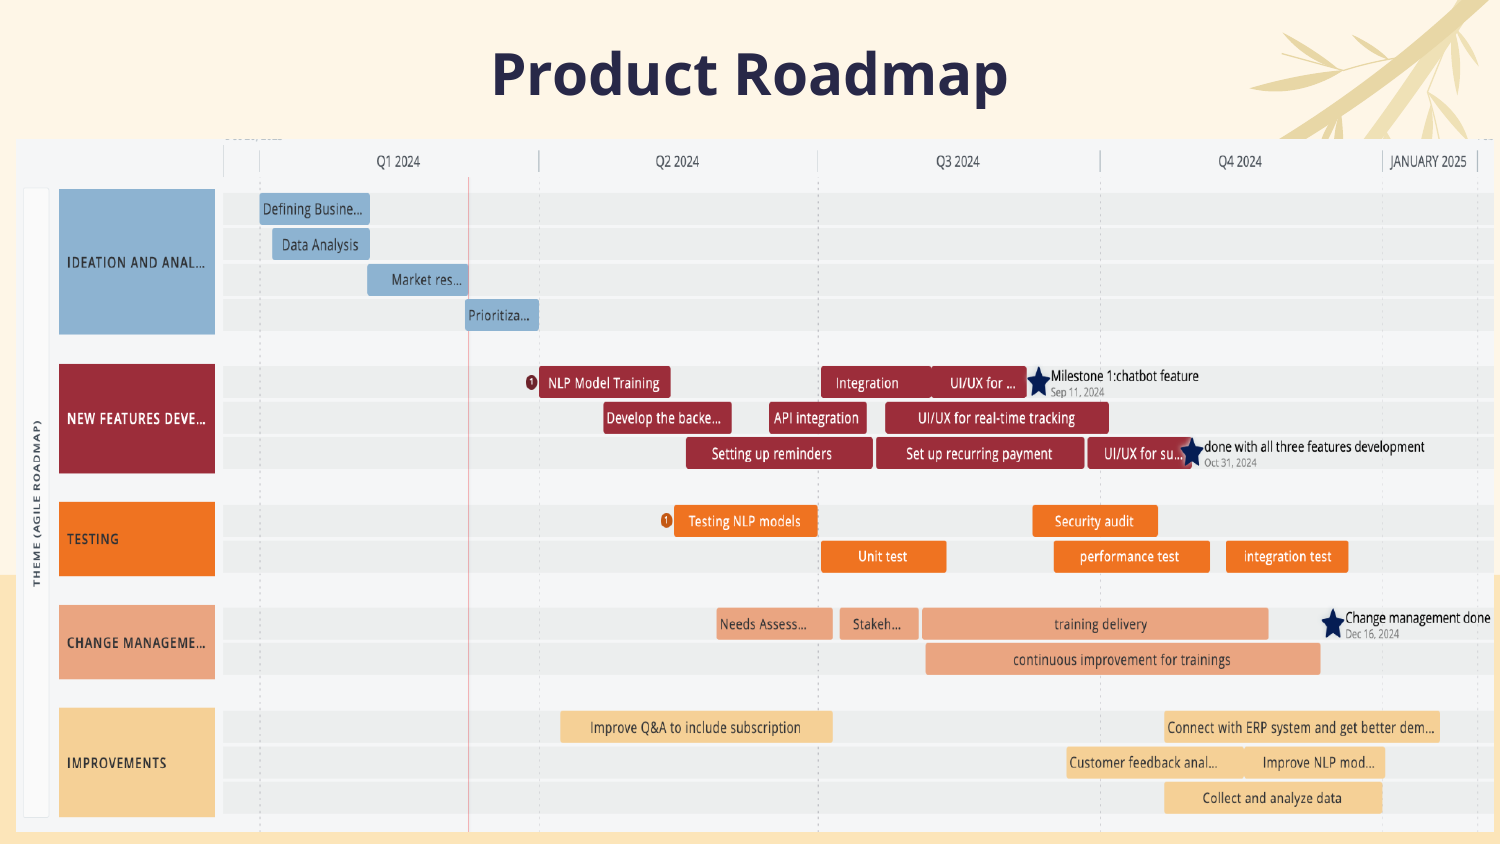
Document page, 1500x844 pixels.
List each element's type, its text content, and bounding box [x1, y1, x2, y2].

title Product Roadmap [323, 25, 1177, 119]
picture [15, 139, 1494, 832]
